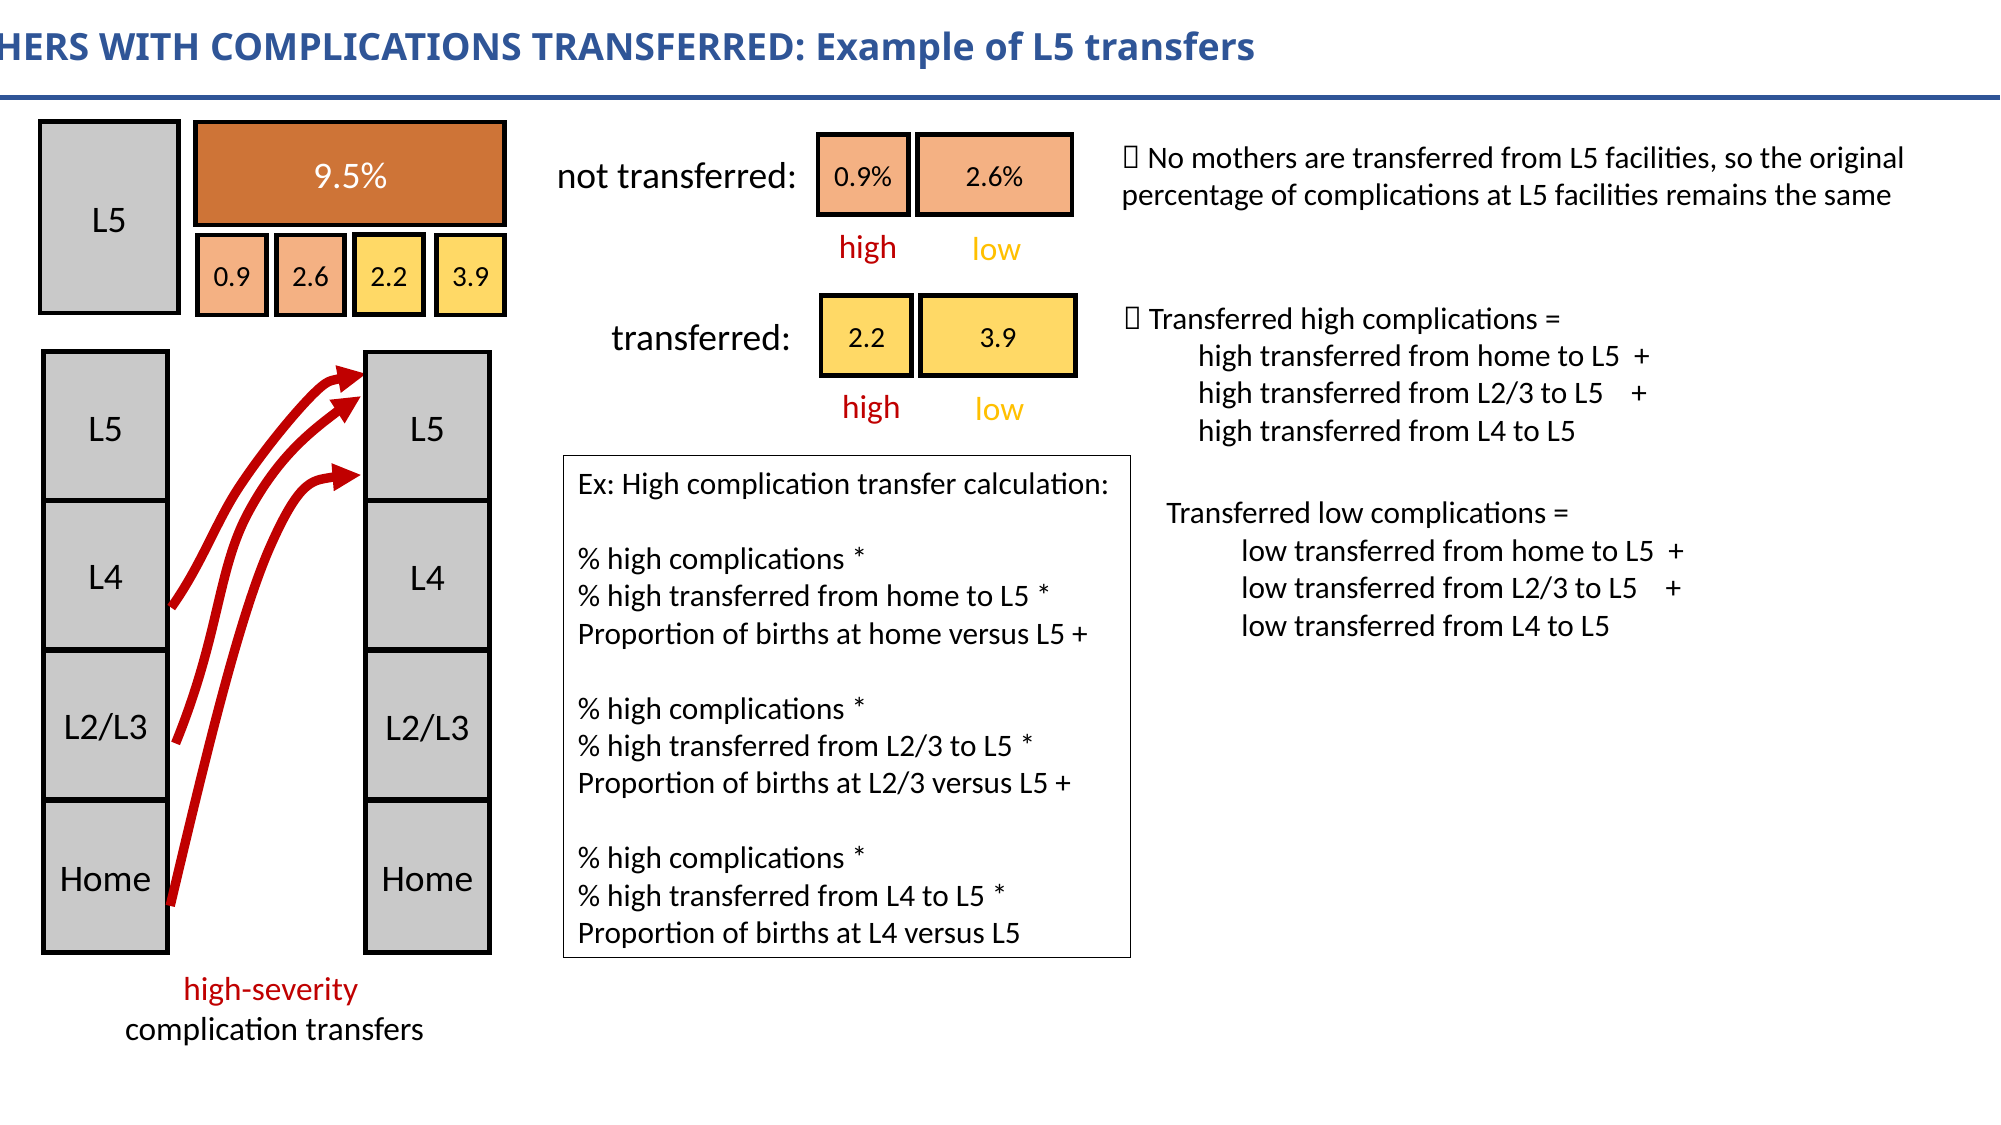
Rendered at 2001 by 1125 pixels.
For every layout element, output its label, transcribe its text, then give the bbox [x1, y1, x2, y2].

text_box L4 [43, 499, 169, 649]
text_box transferred: [596, 305, 807, 365]
text_box 3.9 [920, 294, 1076, 376]
text_box low [942, 219, 1058, 275]
text_box L4 [364, 500, 491, 650]
text_box not transferred: [542, 143, 813, 203]
text_box high [813, 378, 929, 433]
text_box L5 [43, 351, 169, 499]
text_box  Transferred high complications = high transferred from home to L5 + high transferred from L2/3 to L5 + high transferred from L4 to L5 [1108, 290, 1881, 455]
text_box 0.9% [817, 134, 910, 216]
text_box MOTHERS WITH COMPLICATIONS TRANSFERRED: Example of L5 transfers [0, 15, 1272, 76]
text_box 2.2 [820, 294, 913, 376]
text_box [169, 468, 361, 907]
text_box high-severity complication transfers [80, 959, 469, 1055]
text_box Transferred low complications = low transferred from home to L5 + low transferred from L2/3 to L5 + low transferred from L4 to L5 [1151, 485, 1884, 650]
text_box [39, 121, 505, 316]
text_box L2/L3 [364, 650, 491, 800]
text_box L2/L3 [43, 649, 169, 800]
text_box Home [364, 800, 491, 953]
text_box [170, 369, 364, 609]
text_box Home [43, 800, 169, 953]
text_box 2.6% [916, 134, 1073, 216]
text_box low [946, 380, 1061, 435]
text_box L5 [364, 351, 491, 500]
text_box  No mothers are transferred from L5 facilities, so the original percentage of complications at L5 facilities remains the same [1106, 129, 1960, 257]
text_box Ex: High complication transfer calculation: % high complications * % high transferred from home to L5 * Proportion of births at home versus L5 + % high complications * % high transferred from L2/3 to L5 * Proportion of births at L2/3 versus L5 + % high complications * % high transferred from L4 to L5 * Proportion of births at L4 versus L5 [563, 455, 1131, 958]
text_box high [810, 217, 926, 273]
text_box [174, 396, 361, 744]
